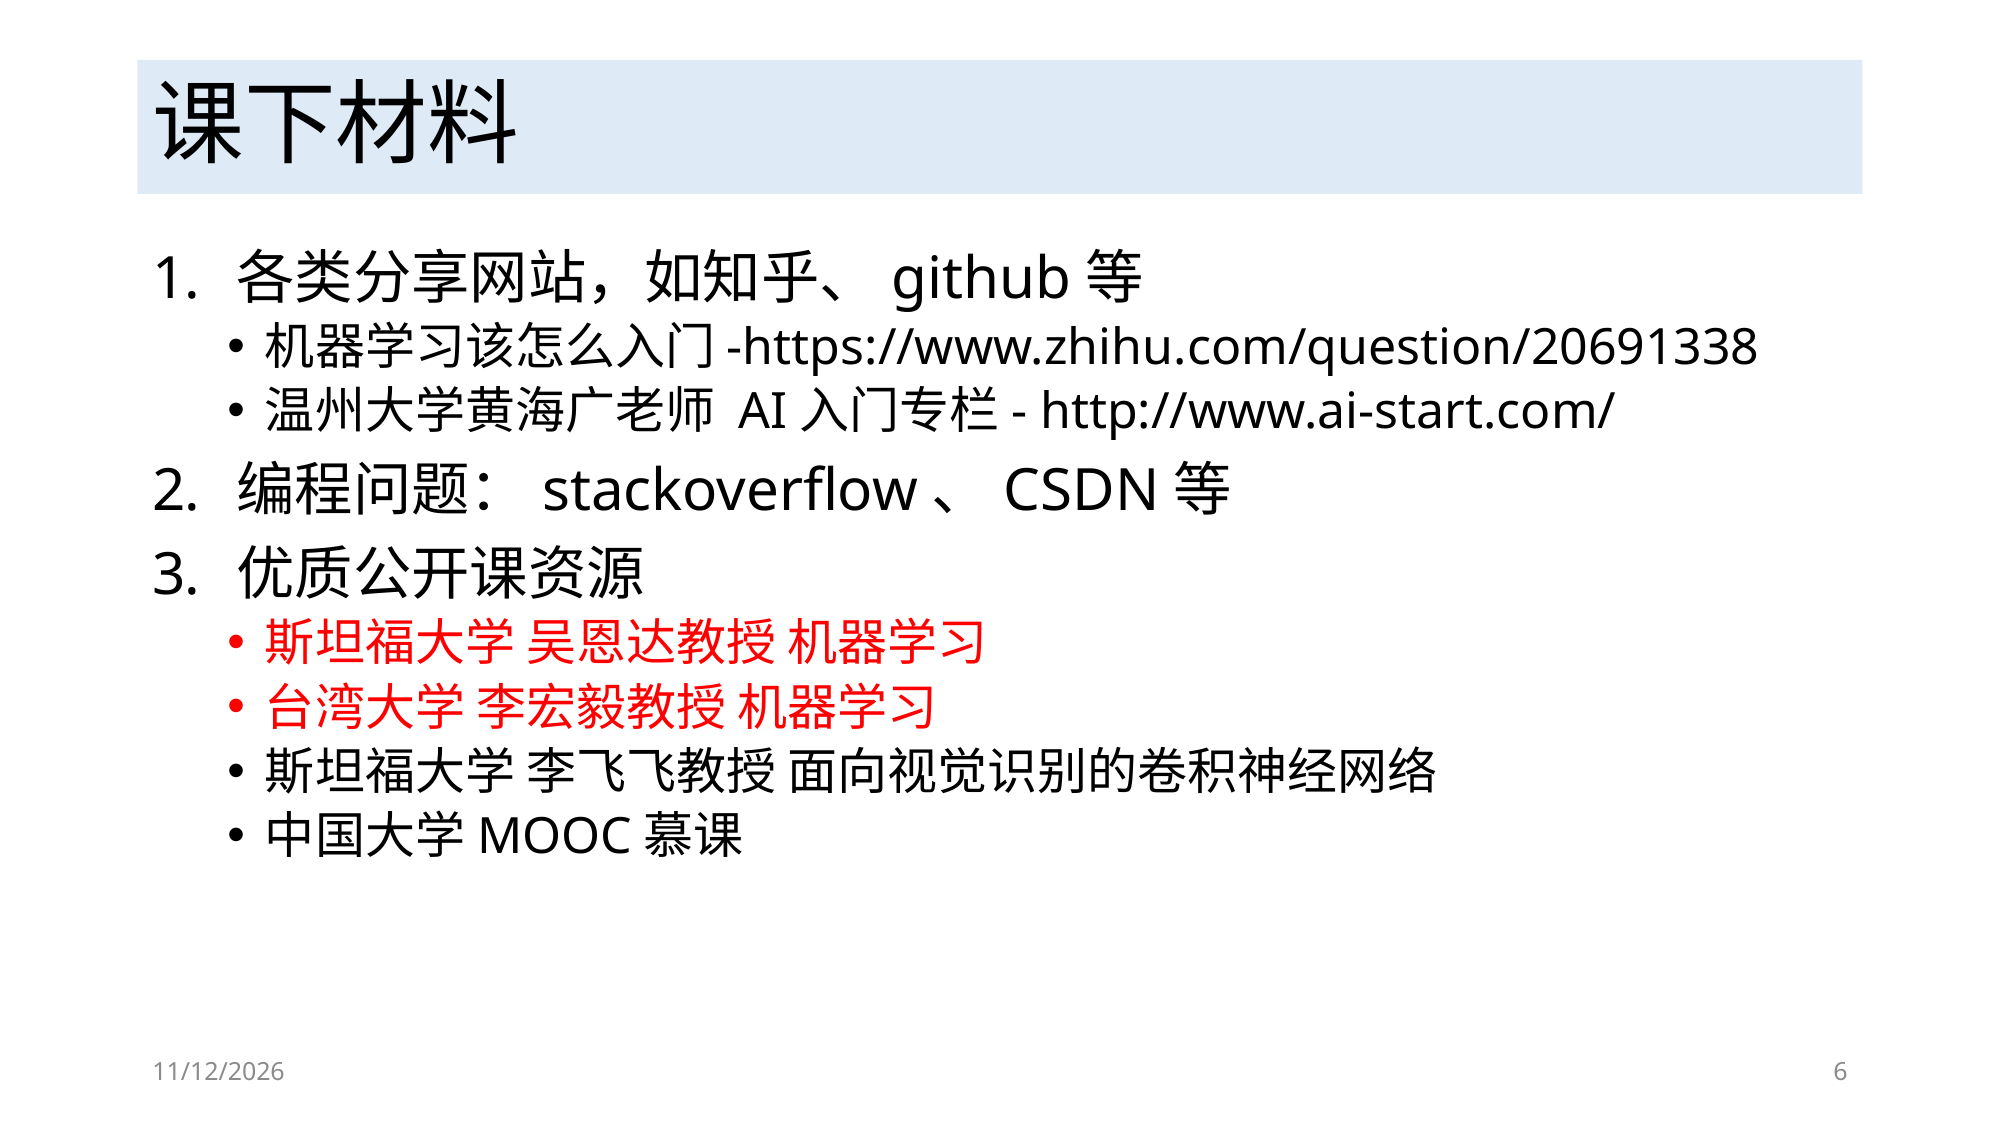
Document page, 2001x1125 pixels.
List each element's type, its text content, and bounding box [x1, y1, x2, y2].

slide_number 6 [1412, 1042, 1863, 1103]
list 各类分享网站，如知乎、github等 机器学习该怎么入门-https://www.zhihu.com/question/20691338 温州大学黄海广老师 AI入门专栏- http://www.ai-start.com/ 编程问题：stackoverflow、CSDN等 优质公开课资源 斯坦福大学 吴恩达教授 机器学习 台湾大学 李宏毅教授 机器学习 斯坦福大学 李飞飞教授 面向视觉识别的卷积神经网络 中国大学MOOC慕课 [137, 149, 1863, 929]
title 课下材料 [137, 59, 1863, 149]
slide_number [137, 1042, 588, 1103]
